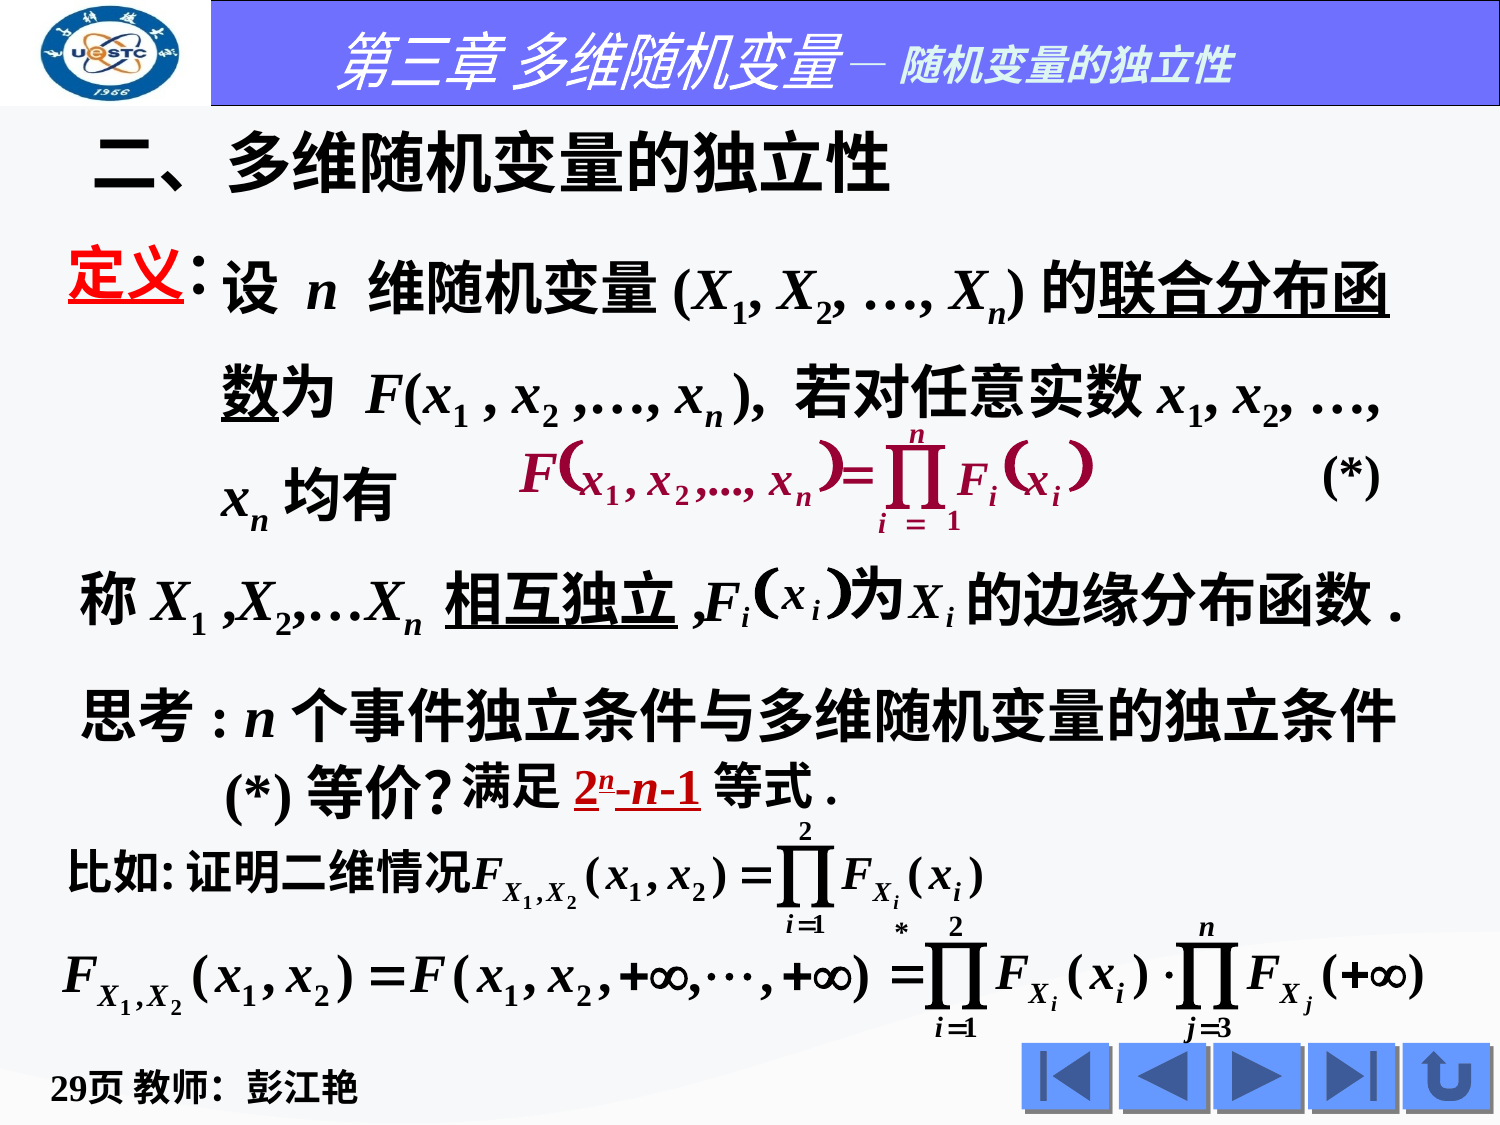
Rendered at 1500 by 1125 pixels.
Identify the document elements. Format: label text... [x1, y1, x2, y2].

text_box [702, 550, 1404, 634]
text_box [64, 810, 991, 945]
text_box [519, 413, 1093, 540]
text_box 设 n 维随机变量(X1, X2, …, Xn)的联合分布函数为 F(x1 , x2 ,…, xn ), 若对任意实数x1, x2, …, xn均有 [206, 220, 1424, 546]
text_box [52, 937, 874, 1029]
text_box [1315, 444, 1389, 513]
picture [0, 0, 211, 106]
text_box 定义： [53, 229, 206, 314]
text_box 思考: n个事件独立条件与多维随机变量的独立条件 (*)等价？ [64, 664, 1423, 834]
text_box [879, 904, 1432, 1054]
text_box 称X1 ,X2,…Xn 相互独立, [64, 554, 750, 650]
text_box 二、多维随机变量的独立性 [76, 112, 927, 208]
text_box 满足2n-n-1等式. [446, 749, 845, 808]
